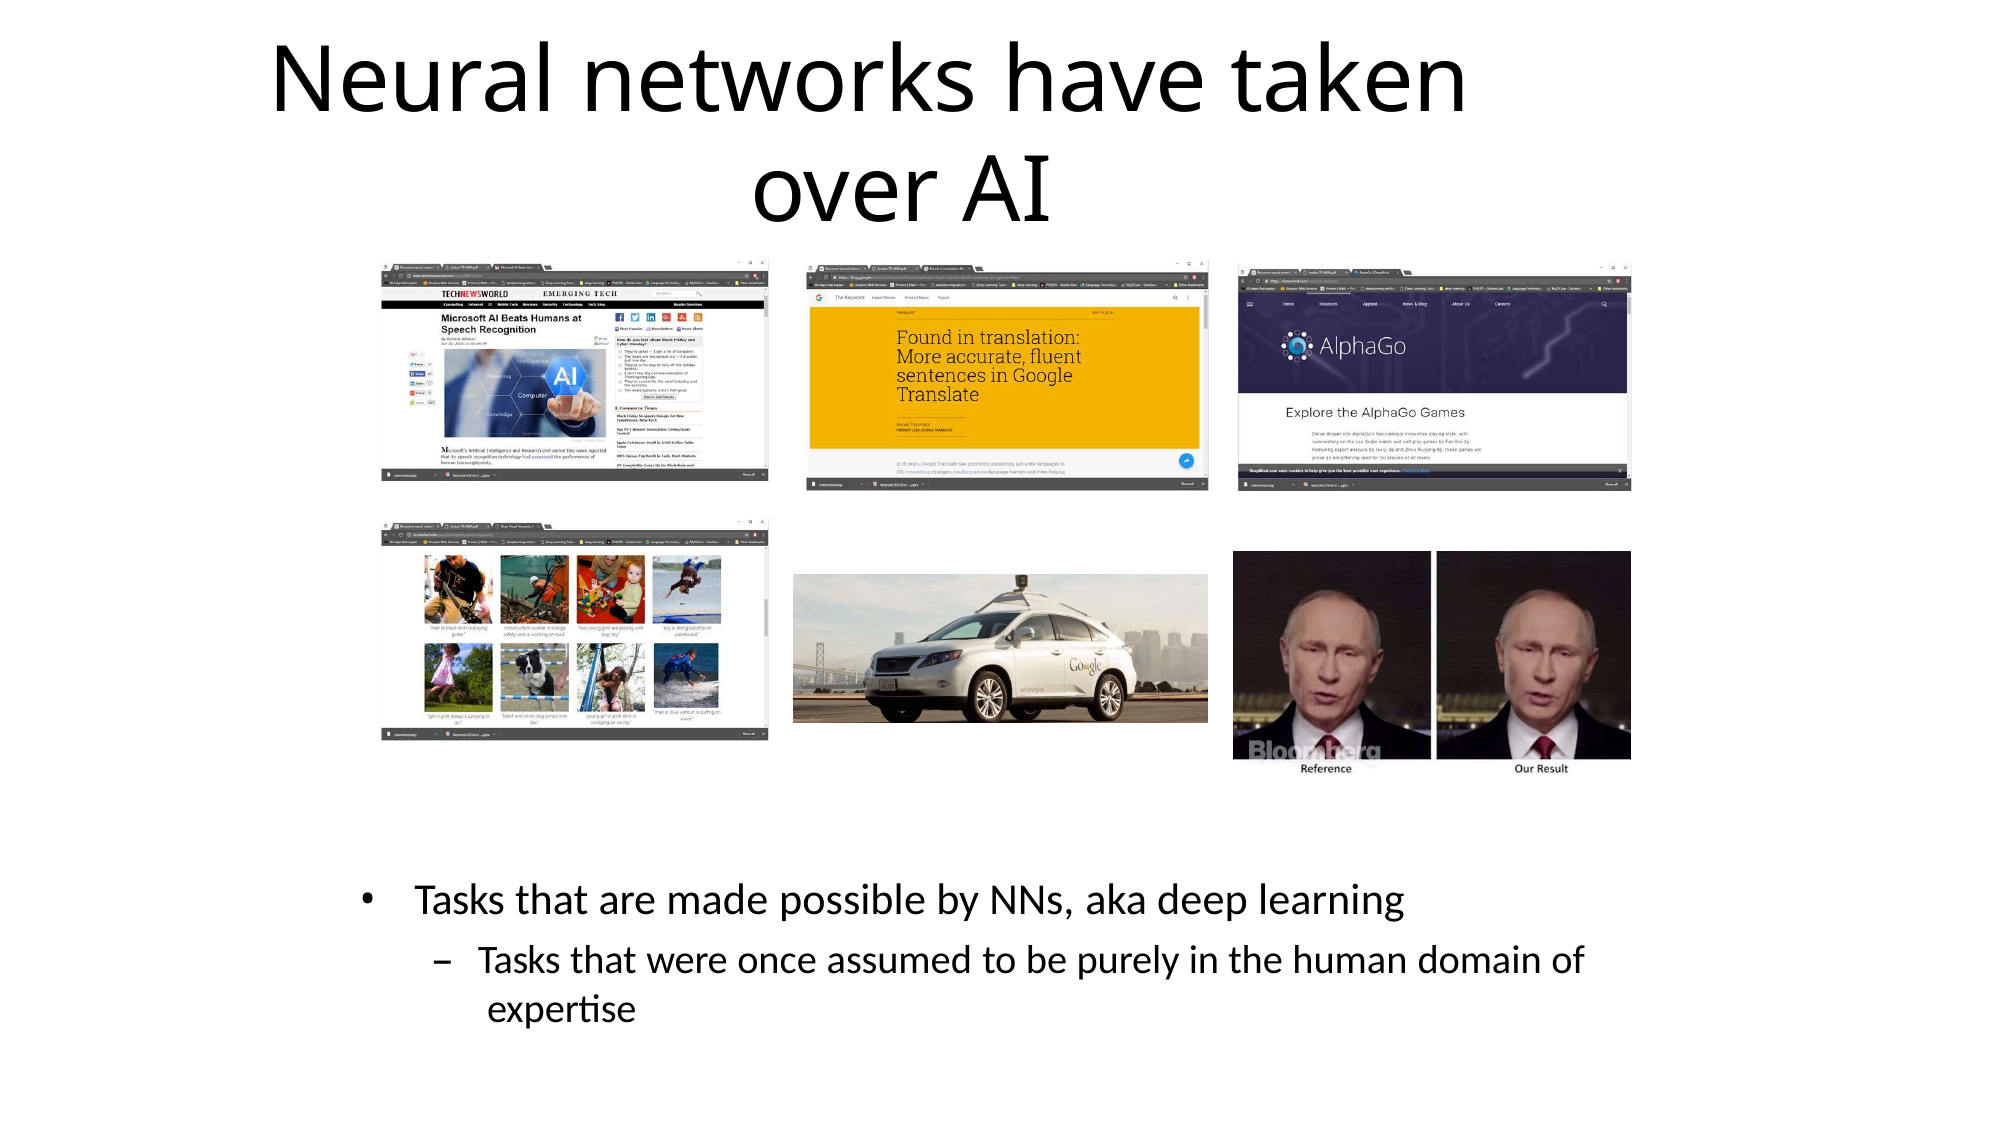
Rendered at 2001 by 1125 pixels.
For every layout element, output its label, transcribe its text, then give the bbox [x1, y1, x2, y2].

text_box Tasks that are made possible by NNs, aka deep learning – Tasks that were once assumed to be purely in the human domain of expertise [357, 857, 1591, 1031]
picture [380, 258, 769, 482]
picture [805, 259, 1209, 491]
picture [793, 574, 1208, 723]
title Neural networks have taken over AI [267, 18, 1682, 240]
picture [380, 517, 769, 741]
picture [1237, 263, 1632, 492]
picture [1233, 551, 1631, 775]
